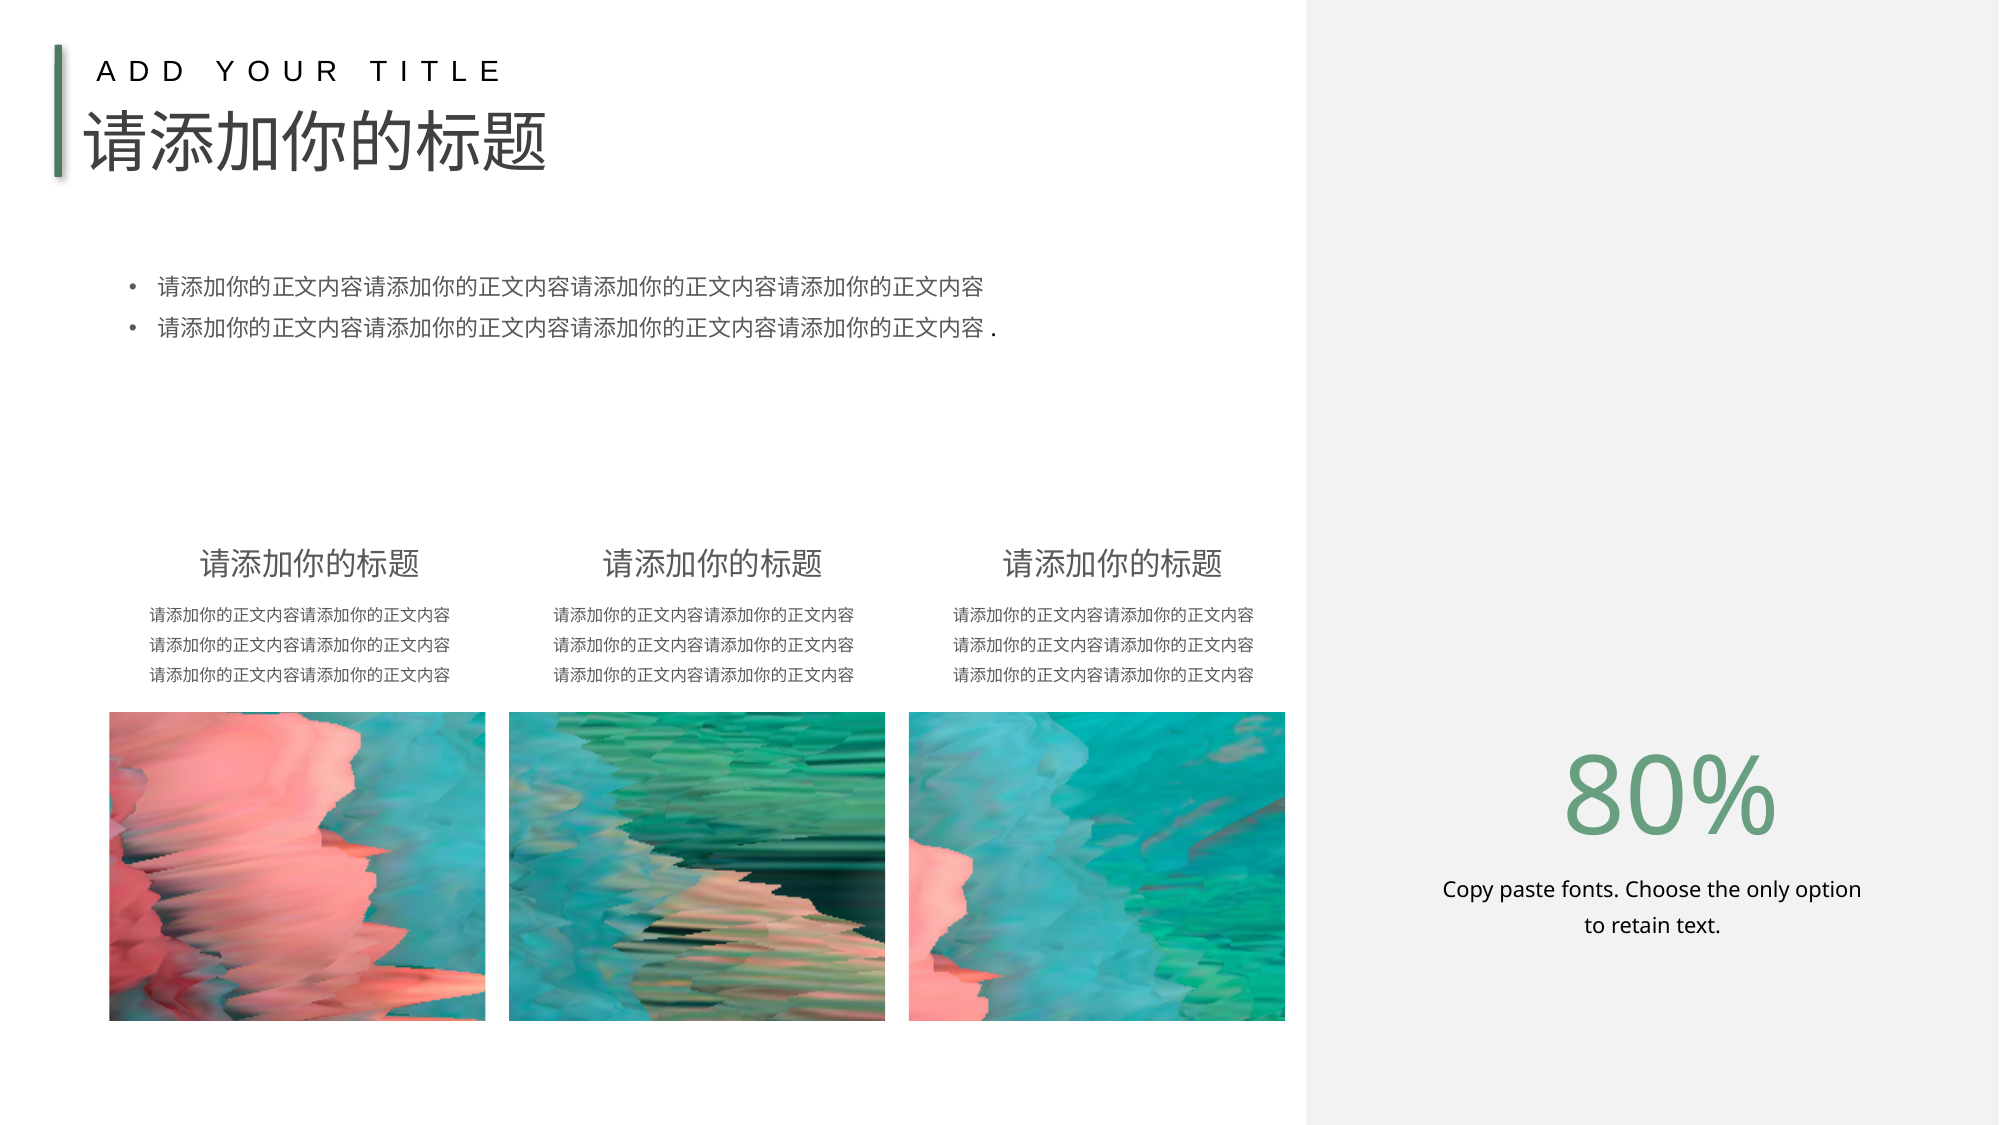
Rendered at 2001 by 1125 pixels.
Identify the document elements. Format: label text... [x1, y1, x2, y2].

text_box 请添加你的标题 [81, 534, 485, 591]
text_box ADD YOUR TITLE [81, 44, 649, 95]
text_box 请添加你的标题 [81, 99, 696, 180]
text_box [108, 711, 486, 1021]
text_box 请添加你的正文内容请添加你的正文内容 请添加你的正文内容请添加你的正文内容 请添加你的正文内容请添加你的正文内容 [917, 595, 1290, 686]
text_box [1305, 0, 2000, 1125]
text_box 请添加你的正文内容请添加你的正文内容 请添加你的正文内容请添加你的正文内容 请添加你的正文内容请添加你的正文内容 [518, 595, 890, 686]
text_box 请添加你的正文内容请添加你的正文内容 请添加你的正文内容请添加你的正文内容 请添加你的正文内容请添加你的正文内容 [114, 595, 486, 686]
text_box [53, 43, 63, 179]
text_box 80% [1510, 709, 1796, 876]
text_box Copy paste fonts. Choose the only option to retain text. [1425, 860, 1881, 949]
text_box [908, 711, 1286, 1021]
text_box 请添加你的标题 [485, 534, 885, 591]
text_box 请添加你的标题 [885, 534, 1341, 591]
text_box [508, 711, 886, 1021]
text_box 请添加你的正文内容请添加你的正文内容请添加你的正文内容请添加你的正文内容 请添加你的正文内容请添加你的正文内容请添加你的正文内容请添加你的正文内容. [114, 251, 1069, 440]
